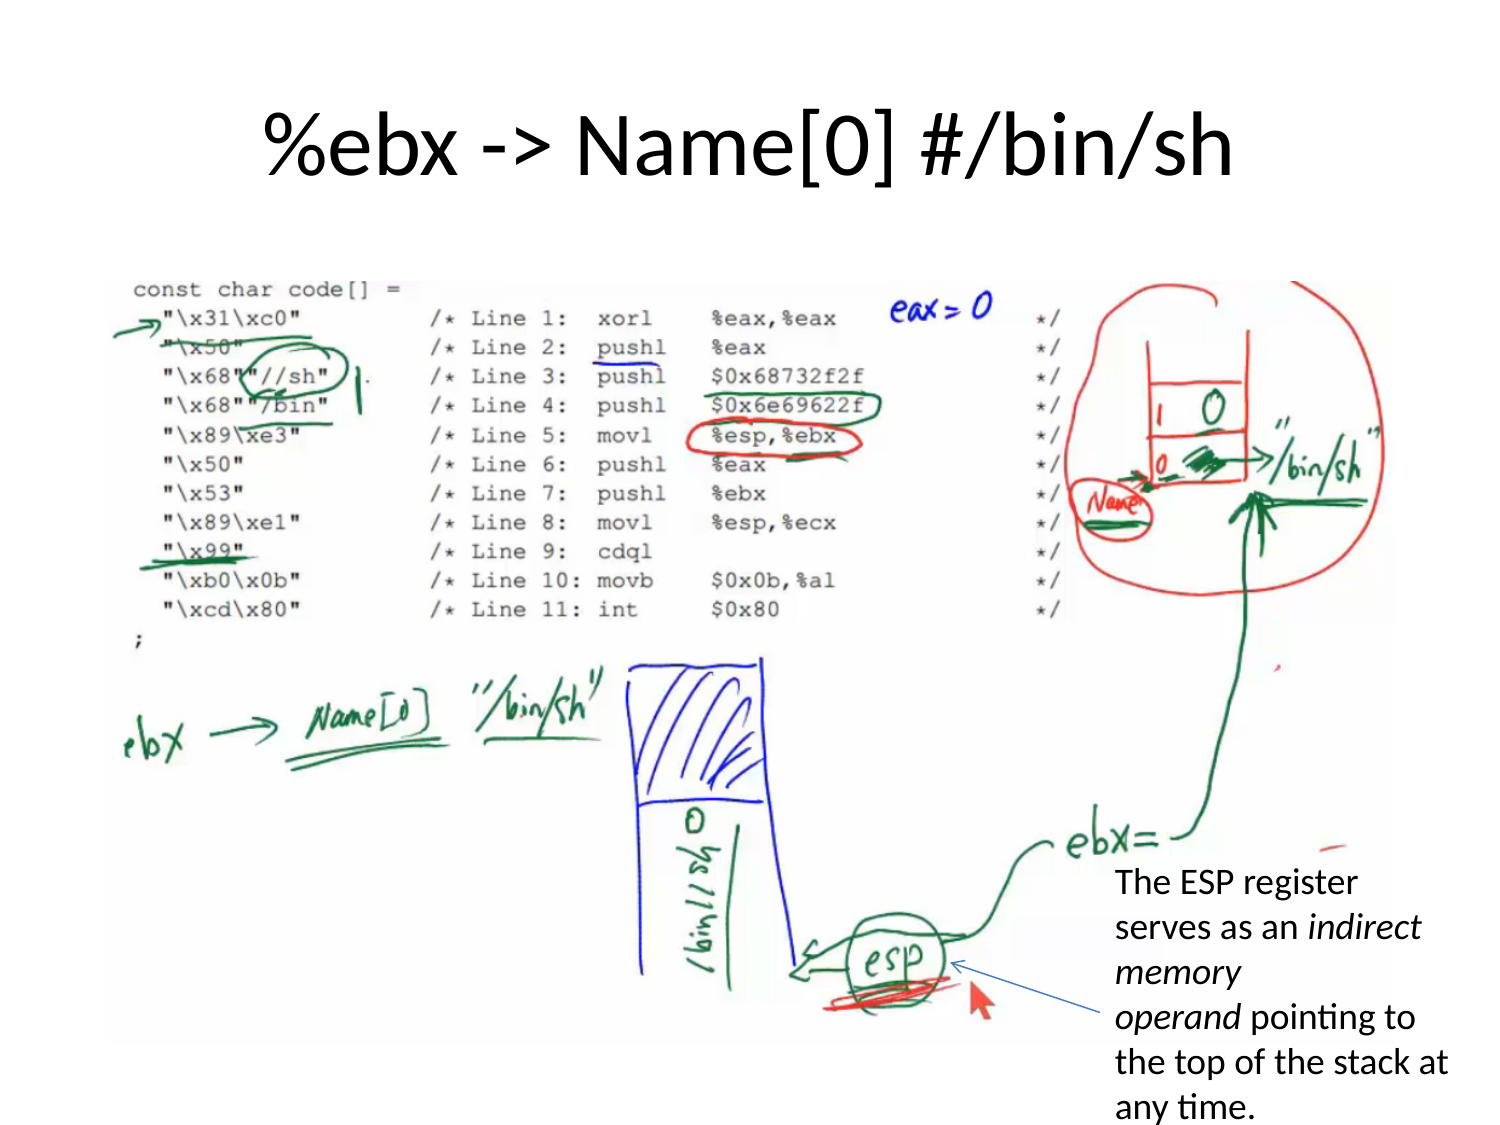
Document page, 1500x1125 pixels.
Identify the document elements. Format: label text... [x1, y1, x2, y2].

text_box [949, 962, 1101, 1013]
title %ebx -> Name[0] #/bin/sh [75, 45, 1425, 233]
picture [105, 281, 1394, 1044]
text_box The ESP register serves as an indirect memory operand pointing to the top of the stack at any time. [1099, 849, 1475, 1125]
